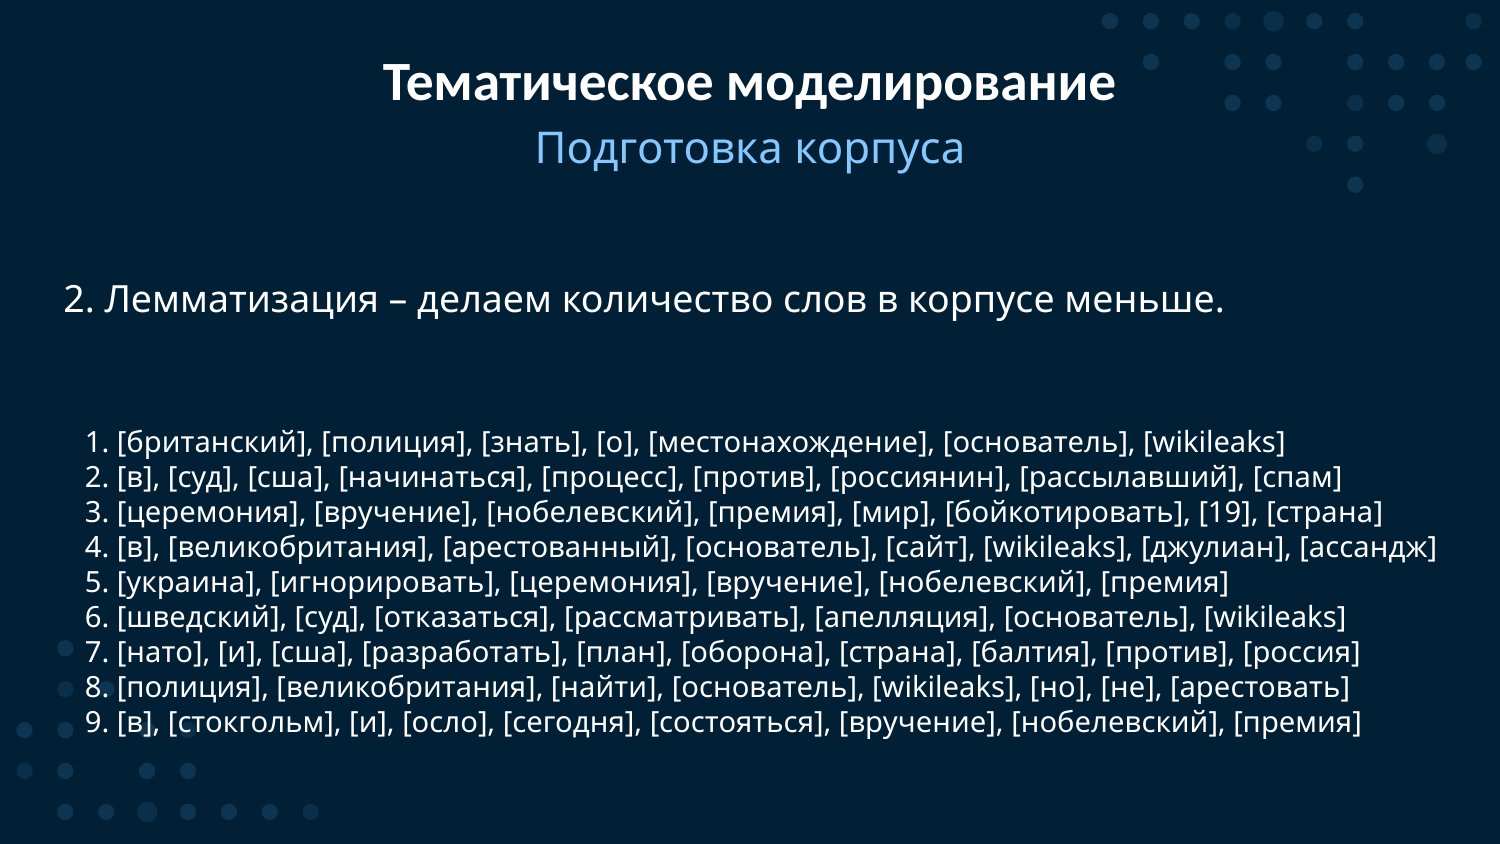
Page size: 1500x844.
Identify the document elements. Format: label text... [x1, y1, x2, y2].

list Подготовка корпуса [103, 120, 1397, 196]
text_box 2. Лемматизация – делаем количество слов в корпусе меньше. [48, 267, 1241, 328]
title Тематическое моделирование [103, 44, 1397, 120]
text_box 1. [британский], [полиция], [знать], [о], [местонахождение], [основатель], [wikileaks] 2. [в], [суд], [сша], [начинаться], [процесс], [против], [россиянин], [рассылавший], [спам] 3. [церемония], [вручение], [нобелевский], [премия], [мир], [бойкотировать], [19], [страна] 4. [в], [великобритания], [арестованный], [основатель], [сайт], [wikileaks], [джулиан], [ассандж] 5. [украина], [игнорировать], [церемония], [вручение], [нобелевский], [премия] 6. [шведский], [суд], [отказаться], [рассматривать], [апелляция], [основатель], [wikileaks] 7. [нато], [и], [сша], [разработать], [план], [оборона], [страна], [балтия], [против], [россия] 8. [полиция], [великобритания], [найти], [основатель], [wikileaks], [но], [не], [арестовать] 9. [в], [стокгольм], [и], [осло], [сегодня], [состояться], [вручение], [нобелевский], [премия] [70, 415, 1452, 746]
